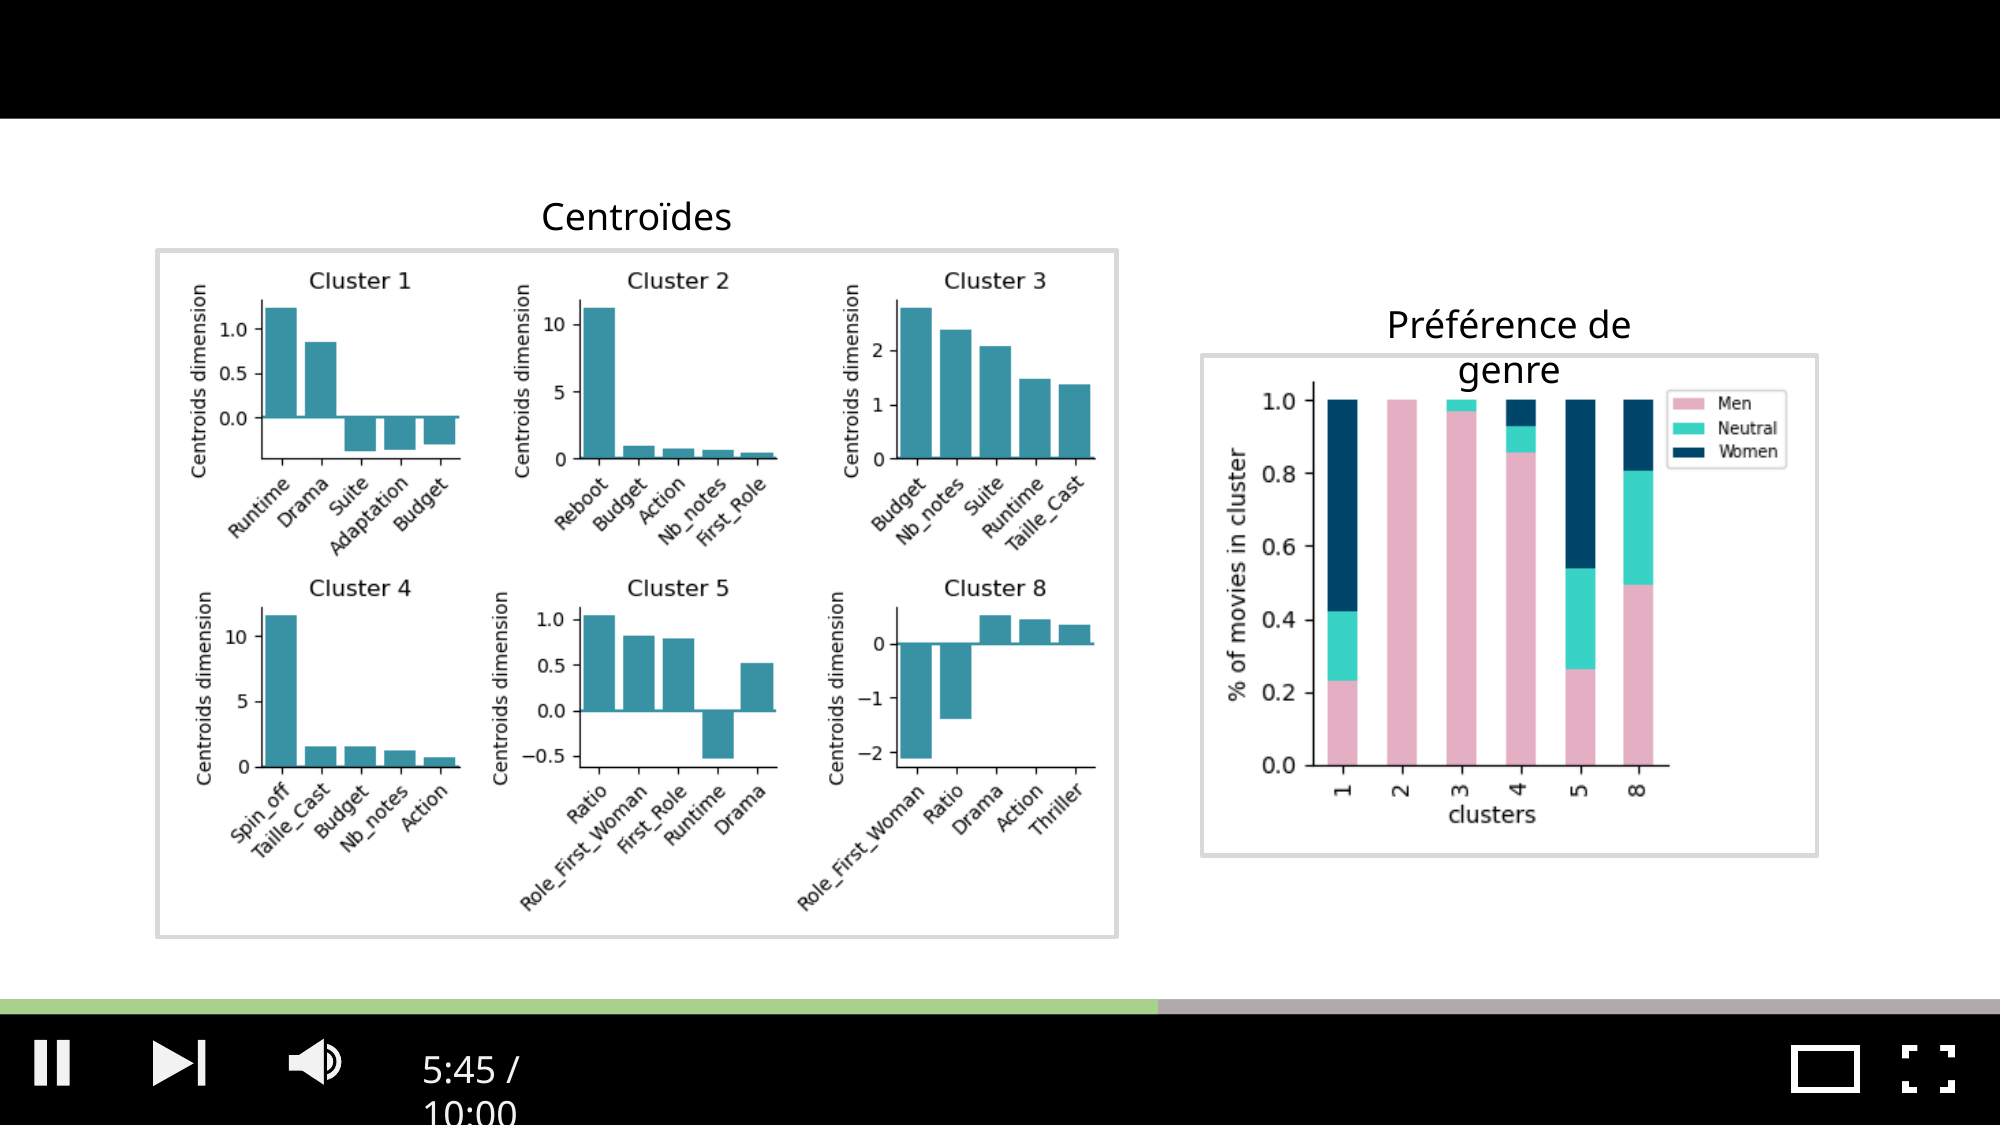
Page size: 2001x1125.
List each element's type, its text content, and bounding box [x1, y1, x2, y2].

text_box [1794, 1035, 1965, 1102]
text_box [0, 0, 2000, 120]
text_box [159, 185, 1115, 935]
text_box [1204, 293, 1815, 853]
text_box [1159, 998, 2000, 1015]
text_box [34, 1035, 344, 1091]
text_box [0, 1015, 2000, 1125]
text_box [0, 998, 1159, 1015]
text_box 5:45 / 10:00 [407, 1038, 600, 1125]
